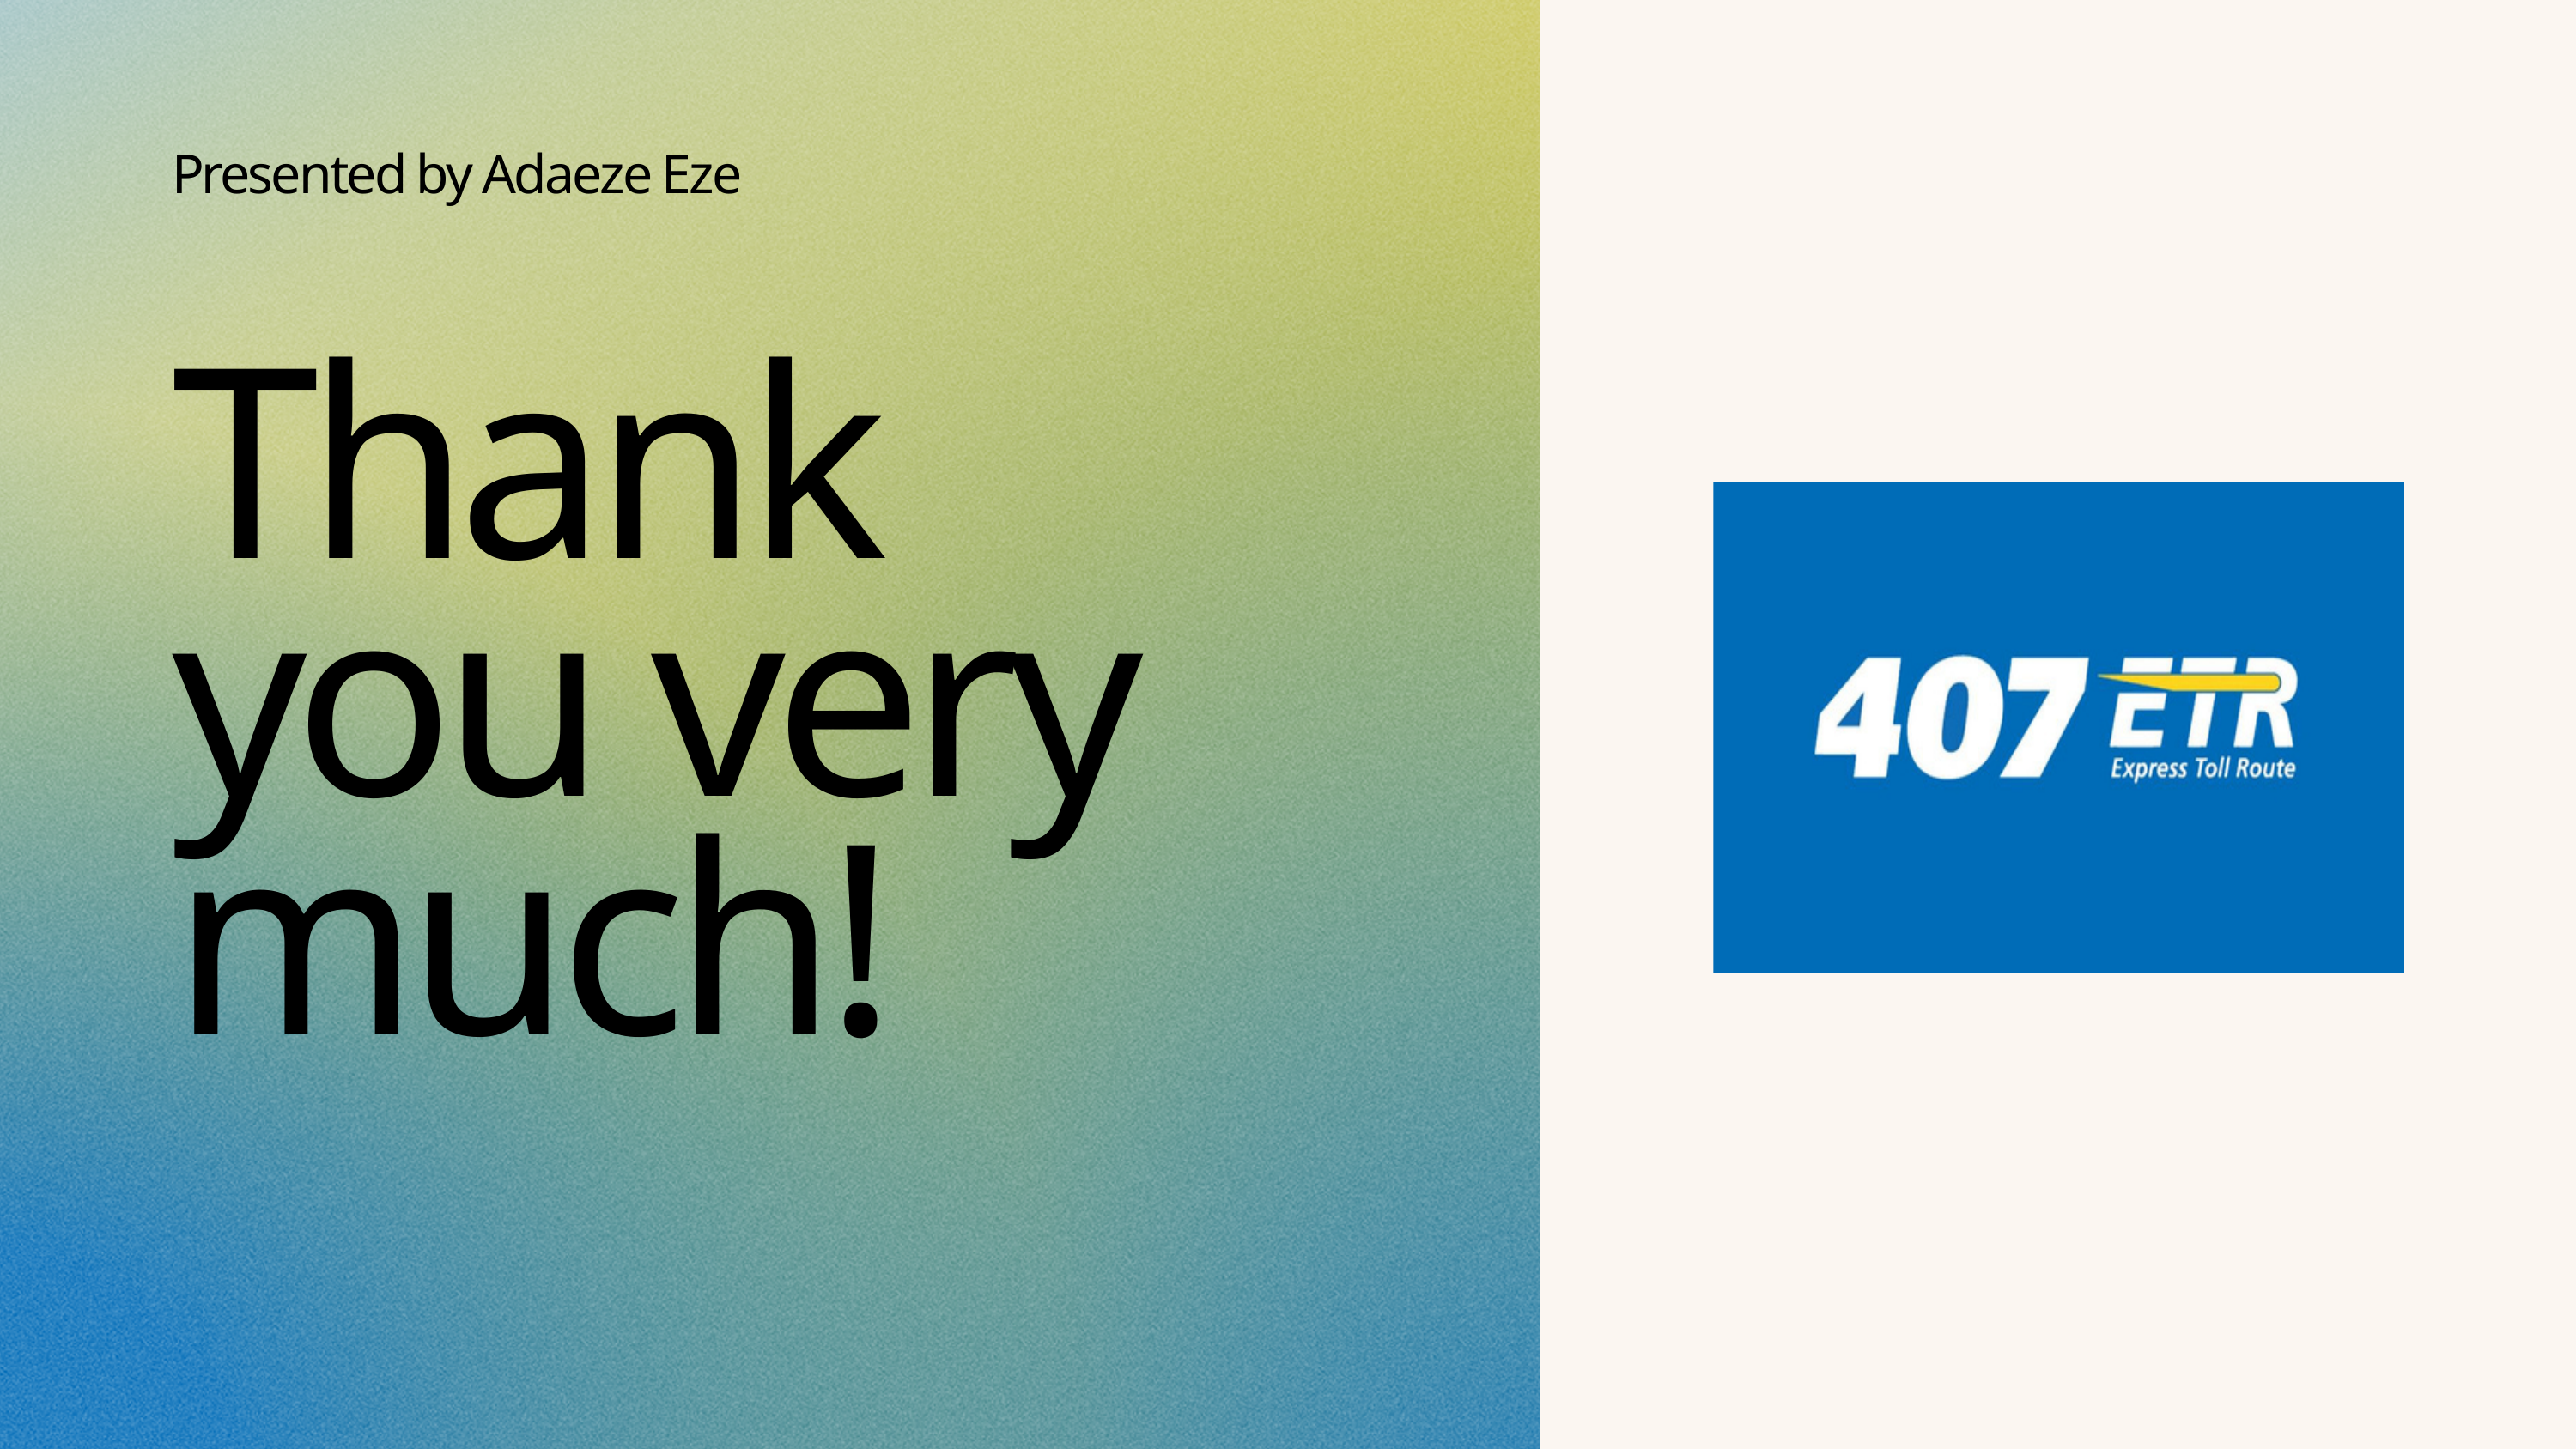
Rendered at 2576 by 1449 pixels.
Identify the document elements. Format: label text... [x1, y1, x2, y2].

text_box [1713, 482, 2404, 973]
text_box [0, 0, 1540, 1449]
text_box Thank you very much! [171, 373, 1319, 1088]
text_box Presented by Adaeze Eze [172, 155, 1465, 204]
